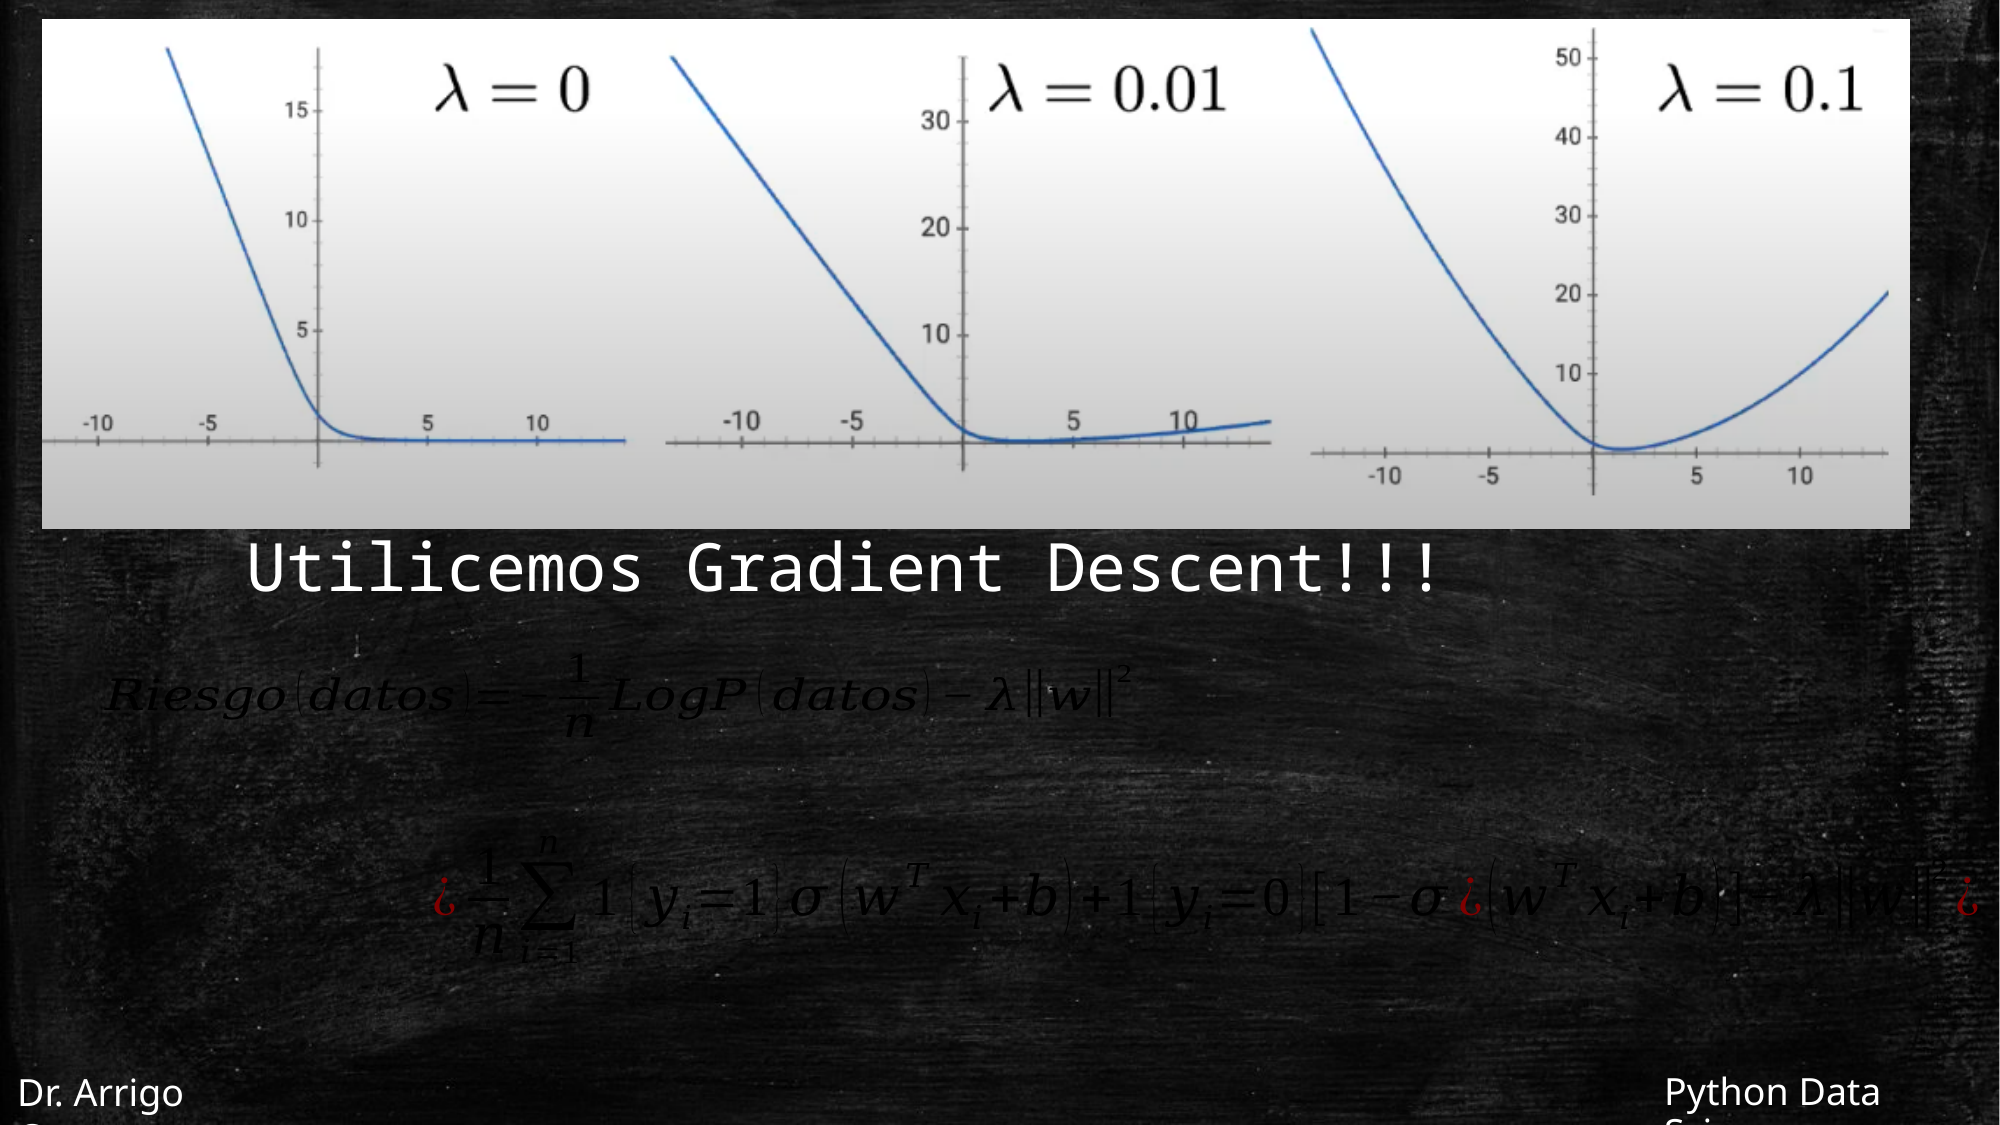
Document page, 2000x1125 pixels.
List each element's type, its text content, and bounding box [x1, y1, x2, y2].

picture [42, 19, 1910, 529]
text_box Utilicemos Gradient Descent!!! [231, 529, 1732, 695]
